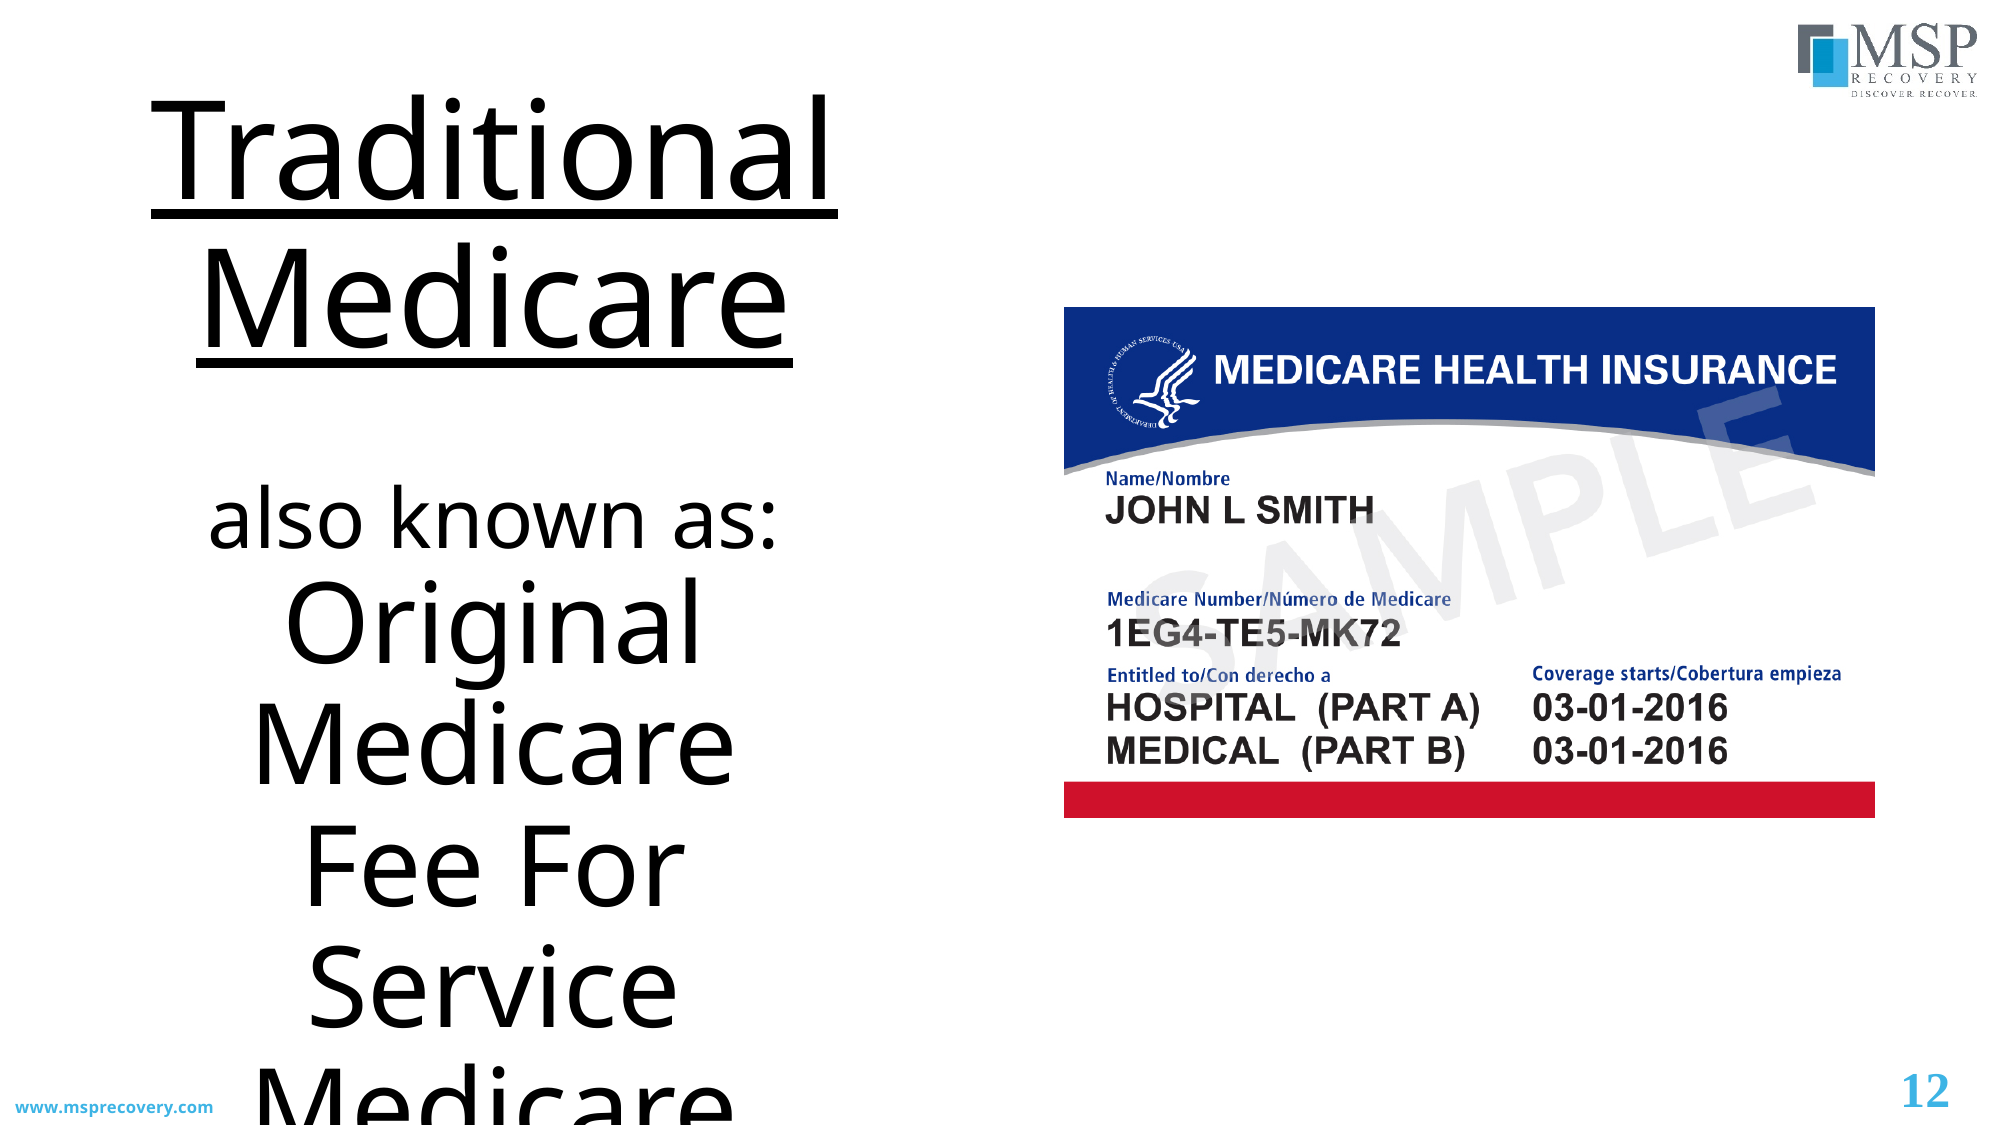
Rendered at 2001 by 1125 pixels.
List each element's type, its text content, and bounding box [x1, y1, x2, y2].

text_box Traditional Medicare also known as: Original Medicare Fee For Service Medicare [109, 73, 879, 1085]
picture [1064, 307, 1875, 818]
picture [1798, 23, 1977, 97]
